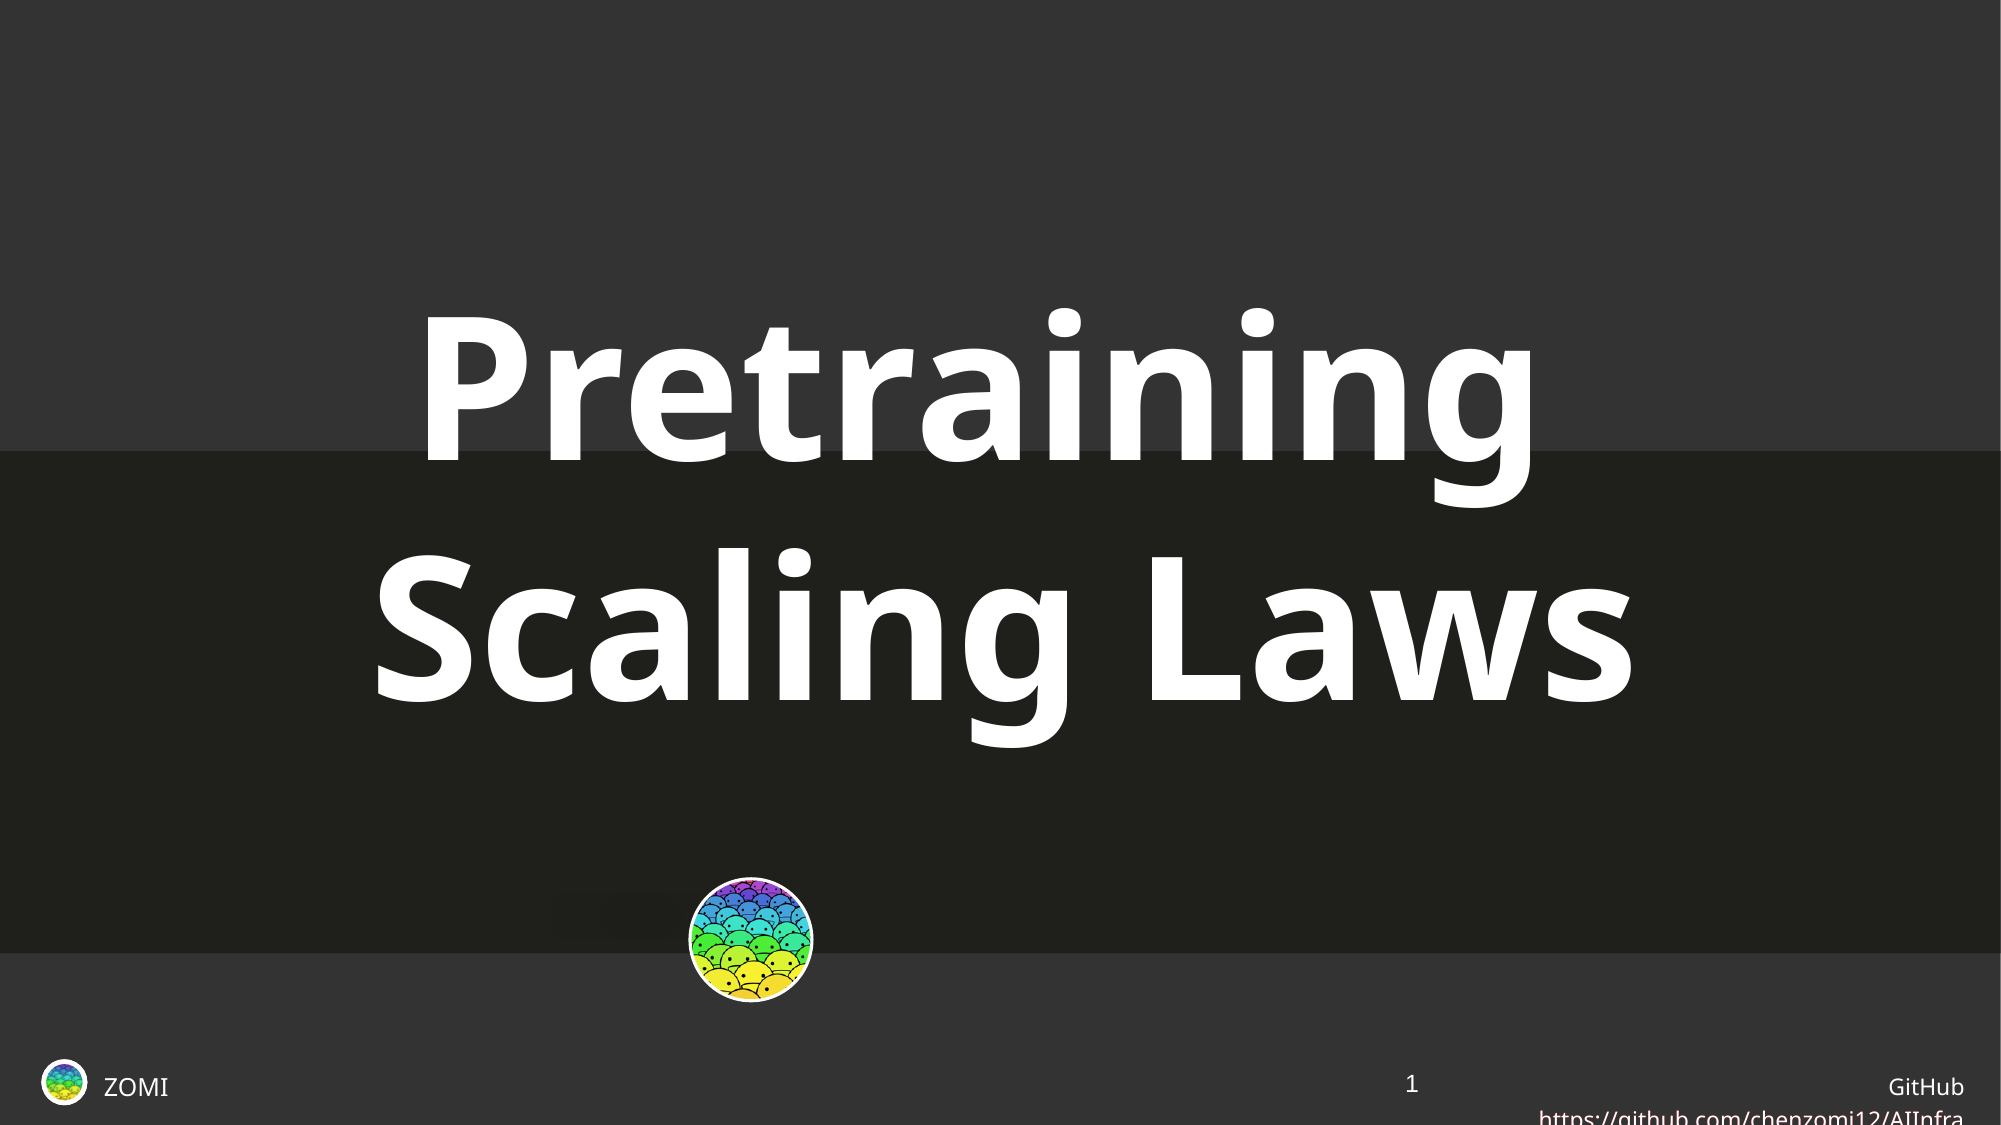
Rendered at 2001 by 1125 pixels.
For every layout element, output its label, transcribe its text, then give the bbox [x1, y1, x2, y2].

picture [689, 878, 812, 1001]
text_box [812, 450, 2001, 954]
text_box Pretraining Scaling Laws [130, 92, 1871, 910]
text_box [0, 450, 689, 954]
picture [47, 1065, 82, 1100]
